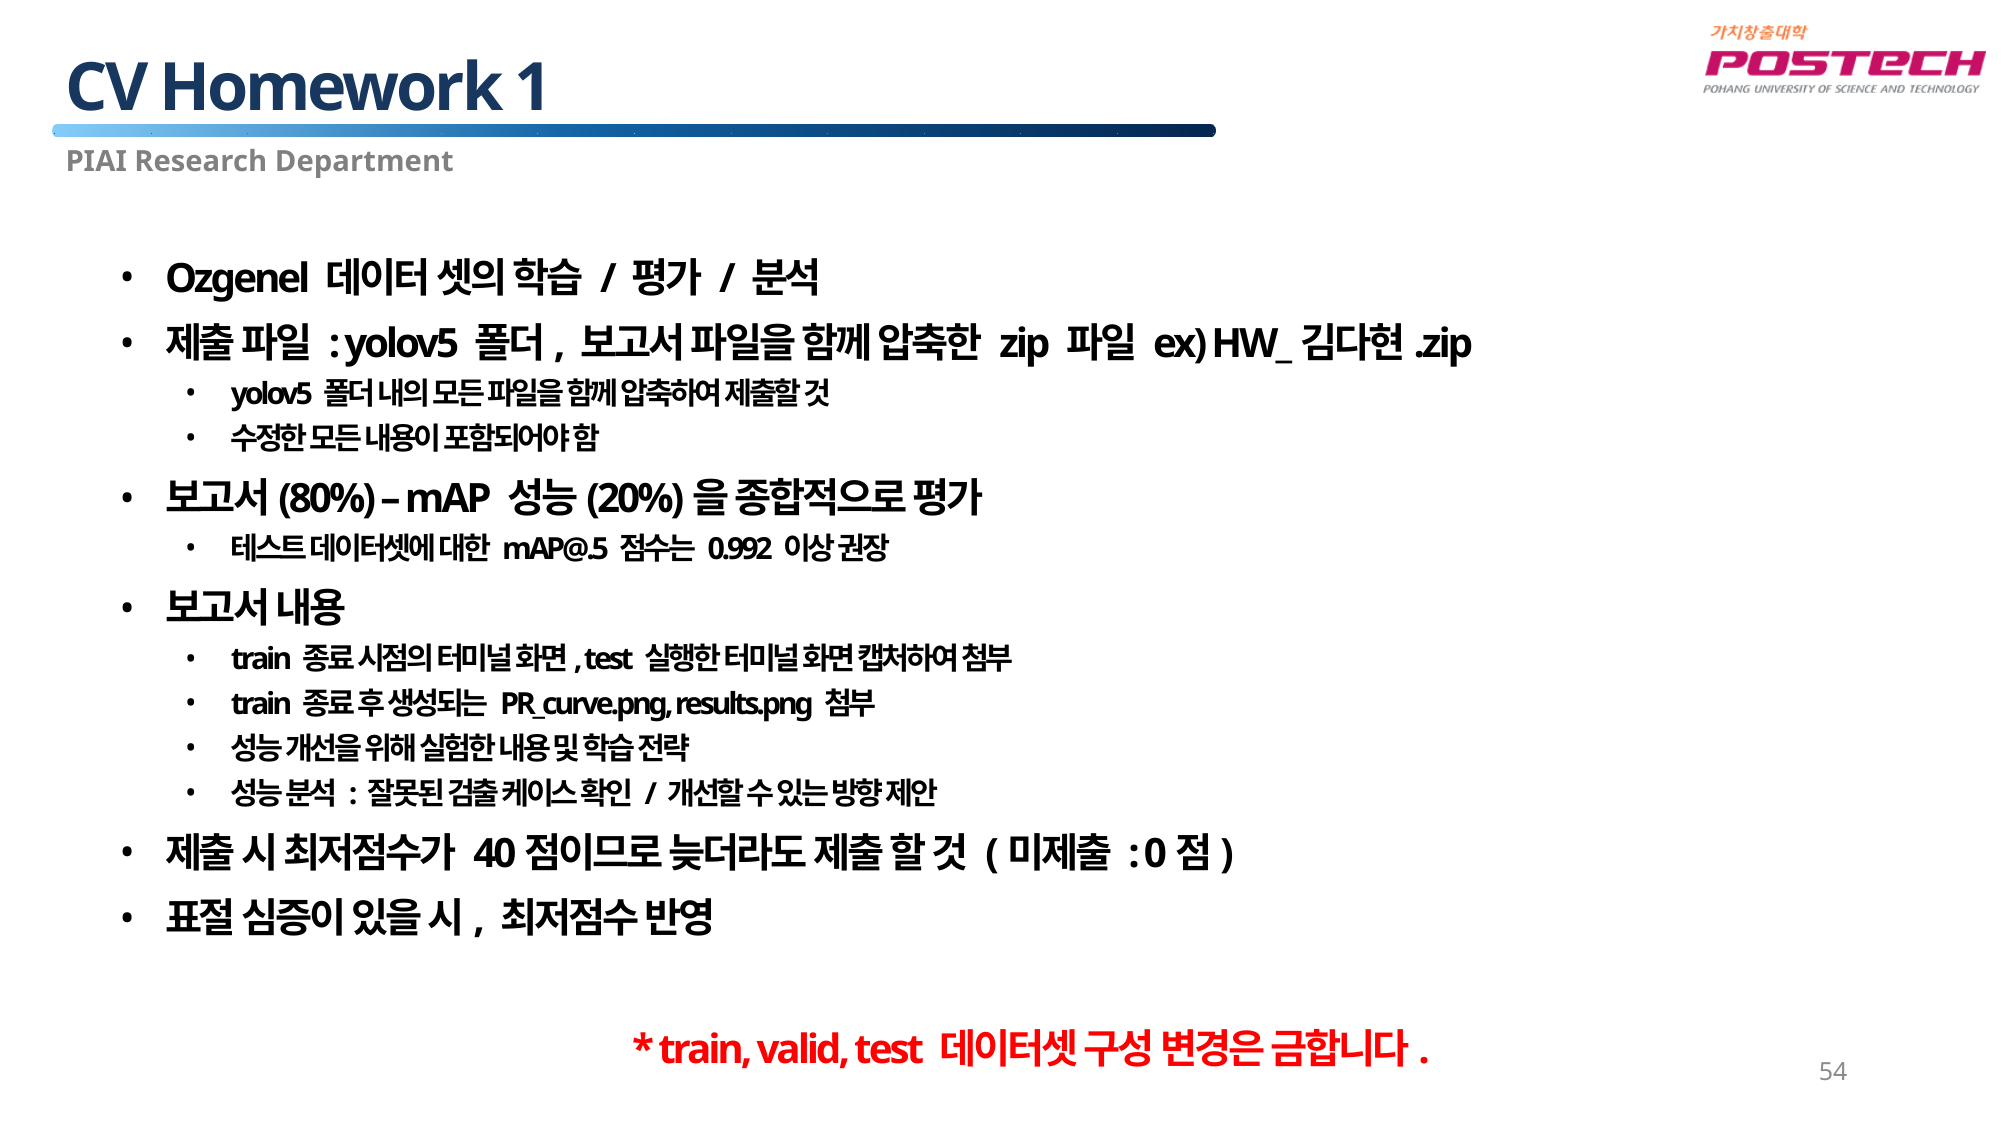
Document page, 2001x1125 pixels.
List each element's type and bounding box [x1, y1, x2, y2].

text_box [104, 244, 1958, 1083]
slide_number [1412, 1042, 1863, 1103]
picture [1703, 25, 1986, 93]
text_box [50, 36, 1217, 186]
